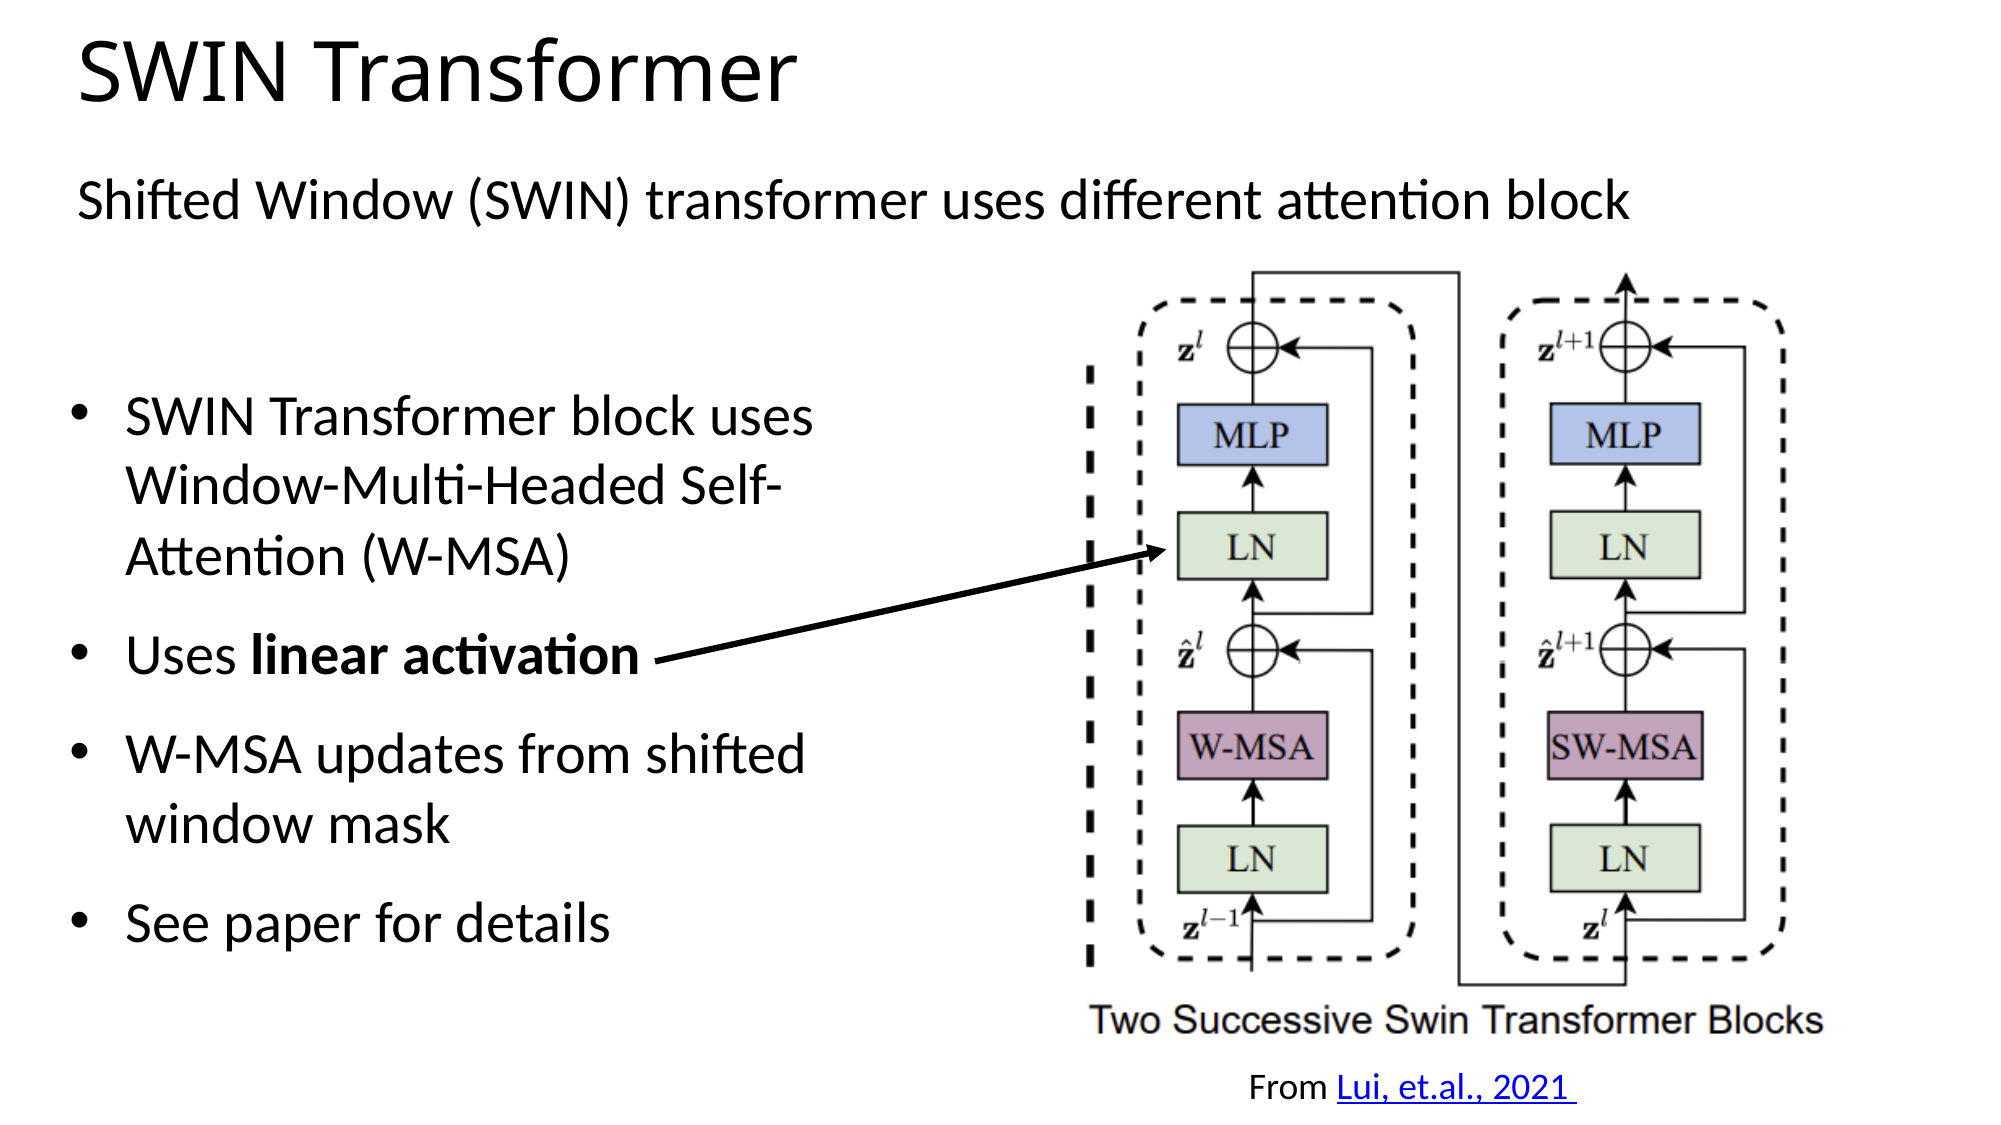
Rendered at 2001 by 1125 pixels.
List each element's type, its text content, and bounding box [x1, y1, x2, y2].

picture [1079, 268, 1834, 1055]
text_box From Lui, et.al., 2021 [1233, 1062, 1603, 1115]
title SWIN Transformer [62, 29, 1953, 134]
list Shifted Window (SWIN) transformer uses different attention block [62, 154, 1953, 314]
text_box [654, 549, 1167, 662]
text_box SWIN Transformer block uses Window-Multi-Headed Self-Attention (W-MSA) Uses linear activation W-MSA updates from shifted window mask See paper for details [54, 369, 1018, 1033]
